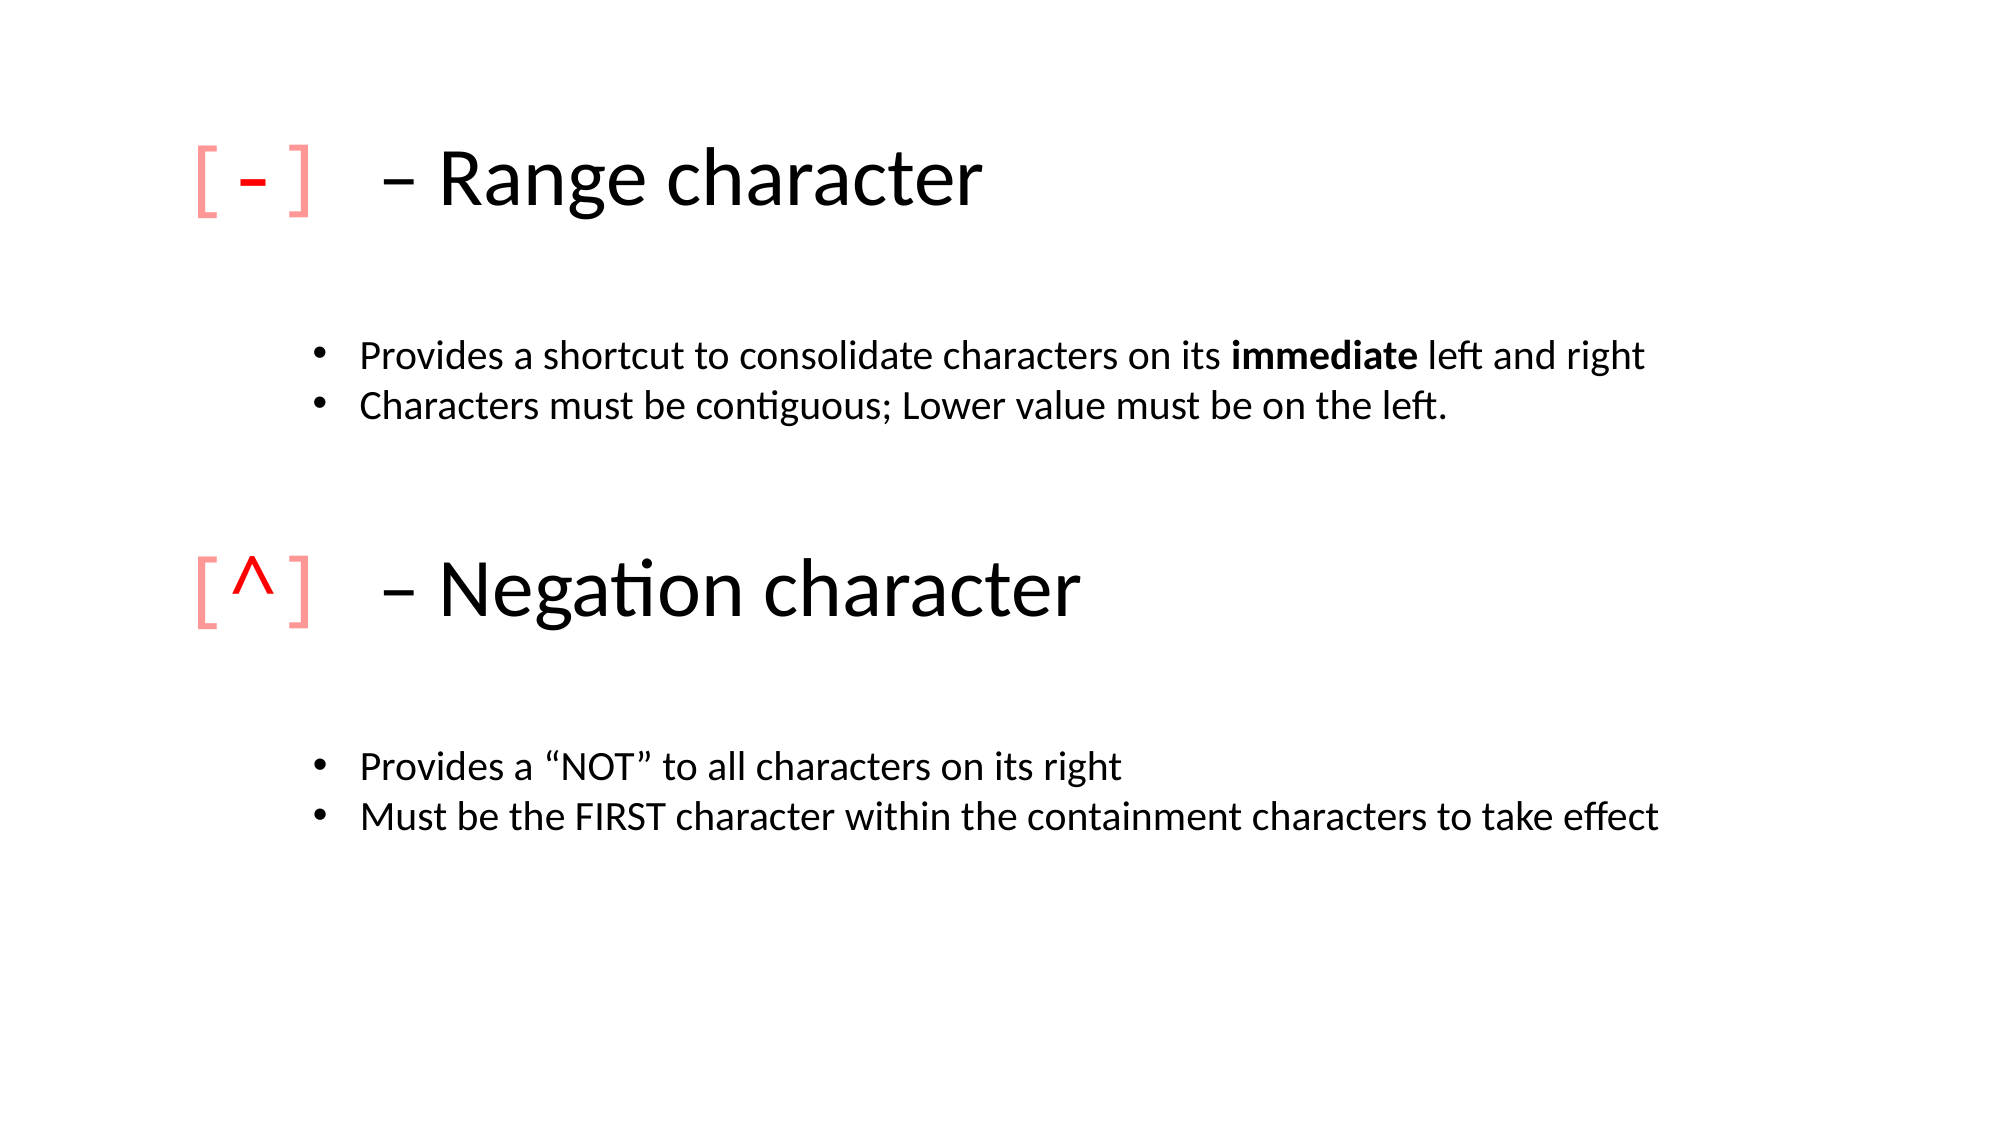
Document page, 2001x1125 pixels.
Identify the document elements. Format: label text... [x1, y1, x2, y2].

text_box [^] – Negation character [163, 525, 1499, 641]
text_box Provides a “NOT” to all characters on its right Must be the FIRST character within the containment characters to take effect [298, 731, 1740, 847]
text_box [-] – Range character [163, 114, 1498, 230]
text_box Provides a shortcut to consolidate characters on its immediate left and right Characters must be contiguous; Lower value must be on the left. [297, 320, 1740, 435]
